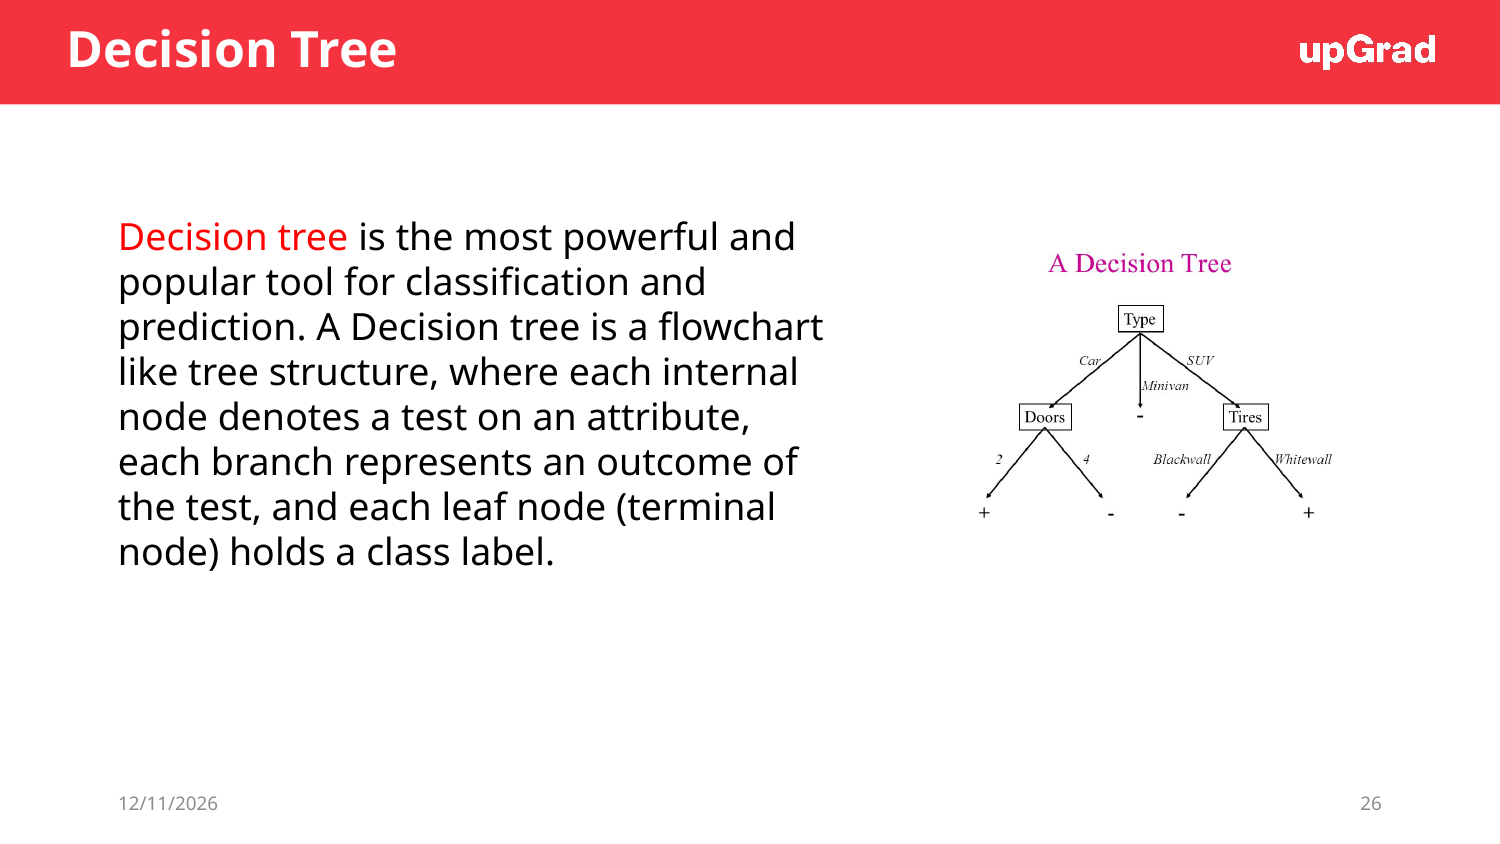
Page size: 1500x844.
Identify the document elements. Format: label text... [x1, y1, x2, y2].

text_box Decision tree is the most powerful and popular tool for classification and prediction. A Decision tree is a flowchart like tree structure, where each internal node denotes a test on an attribute, each branch represents an outcome of the test, and each leaf node (terminal node) holds a class label. [103, 205, 853, 581]
slide_number 26 [1059, 782, 1397, 827]
title Decision Tree [51, 20, 827, 83]
picture [1300, 34, 1435, 70]
picture [937, 226, 1374, 555]
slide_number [103, 782, 441, 827]
